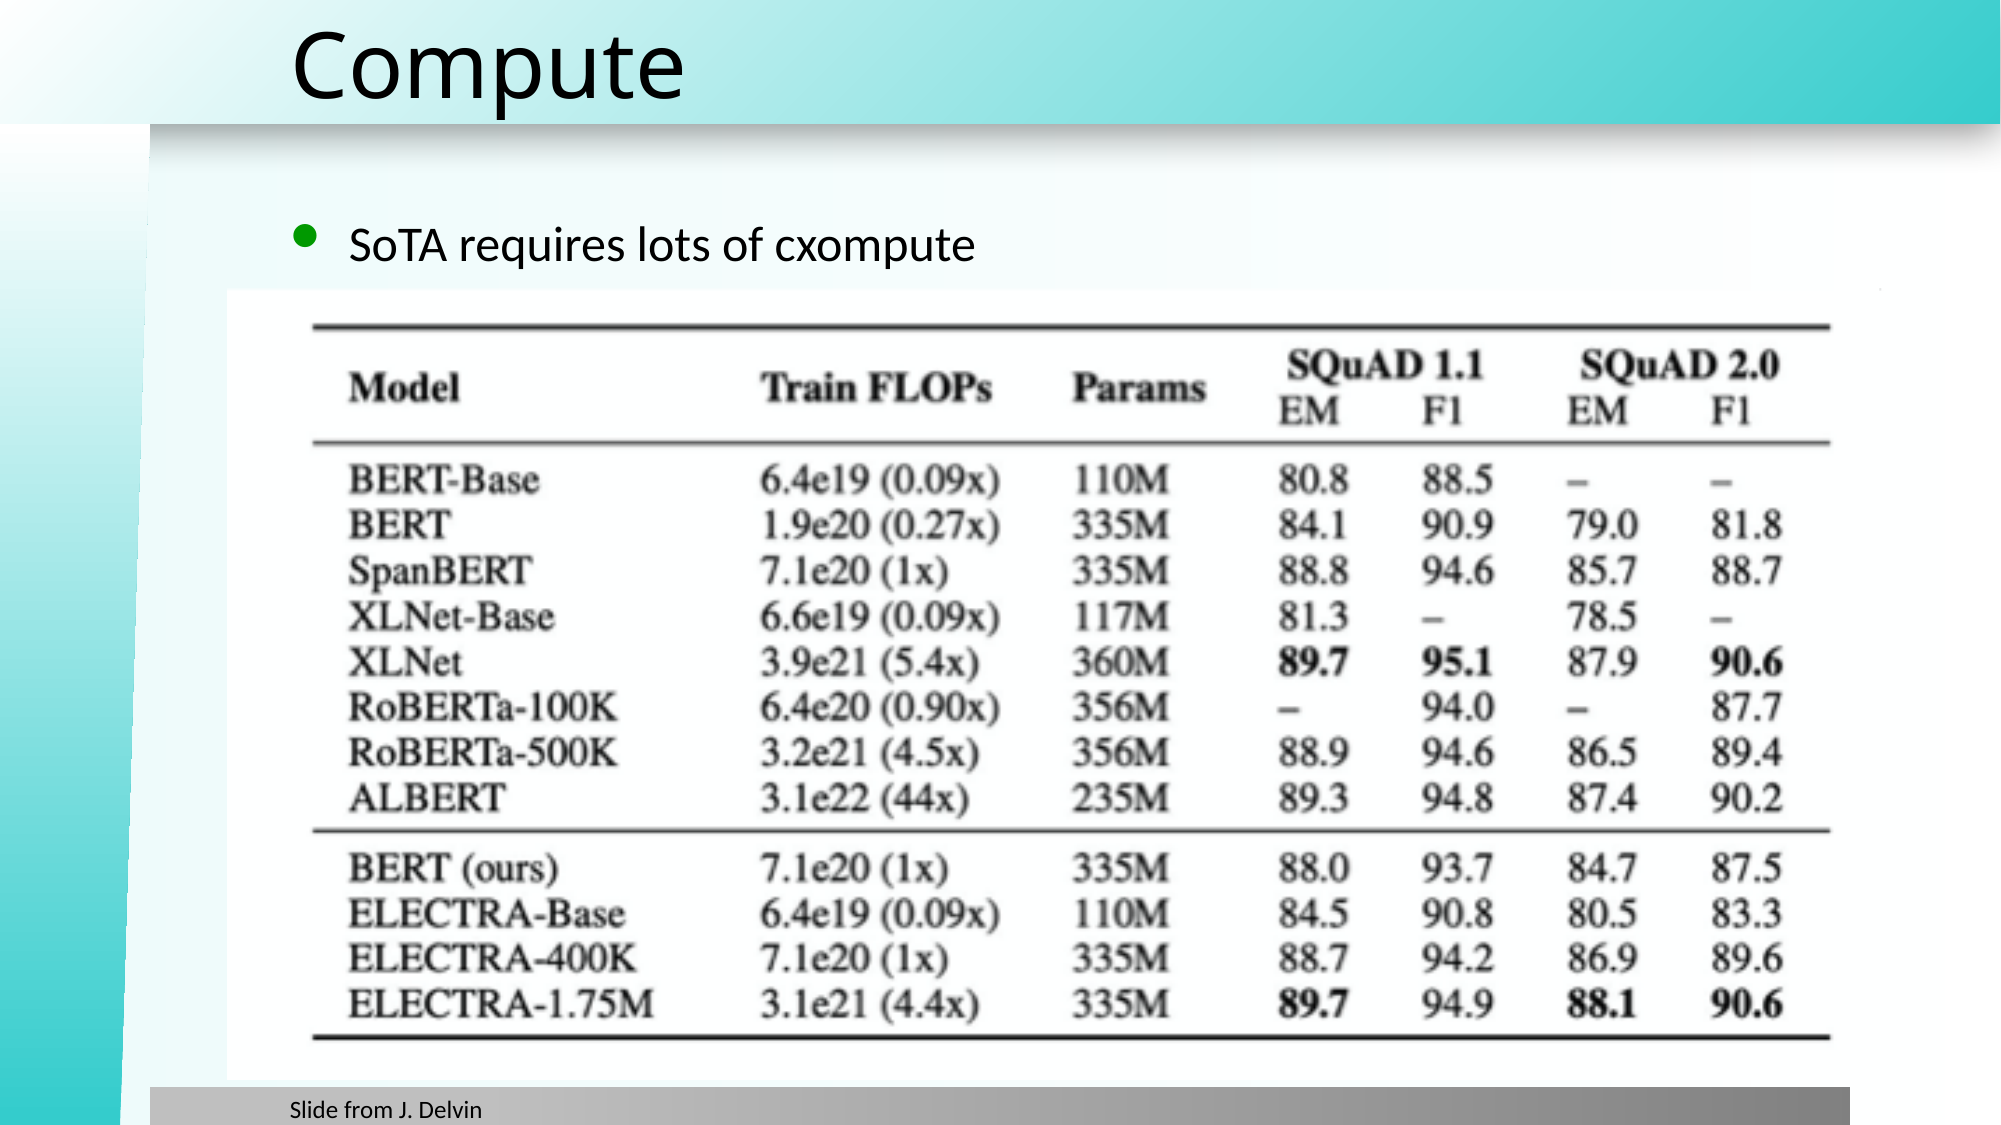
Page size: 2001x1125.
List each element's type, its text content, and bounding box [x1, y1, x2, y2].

title Compute [274, 0, 2000, 125]
picture [227, 288, 1884, 1080]
text_box Slide from J. Delvin [275, 1091, 505, 1125]
list SoTA requires lots of cxompute [274, 203, 1851, 285]
